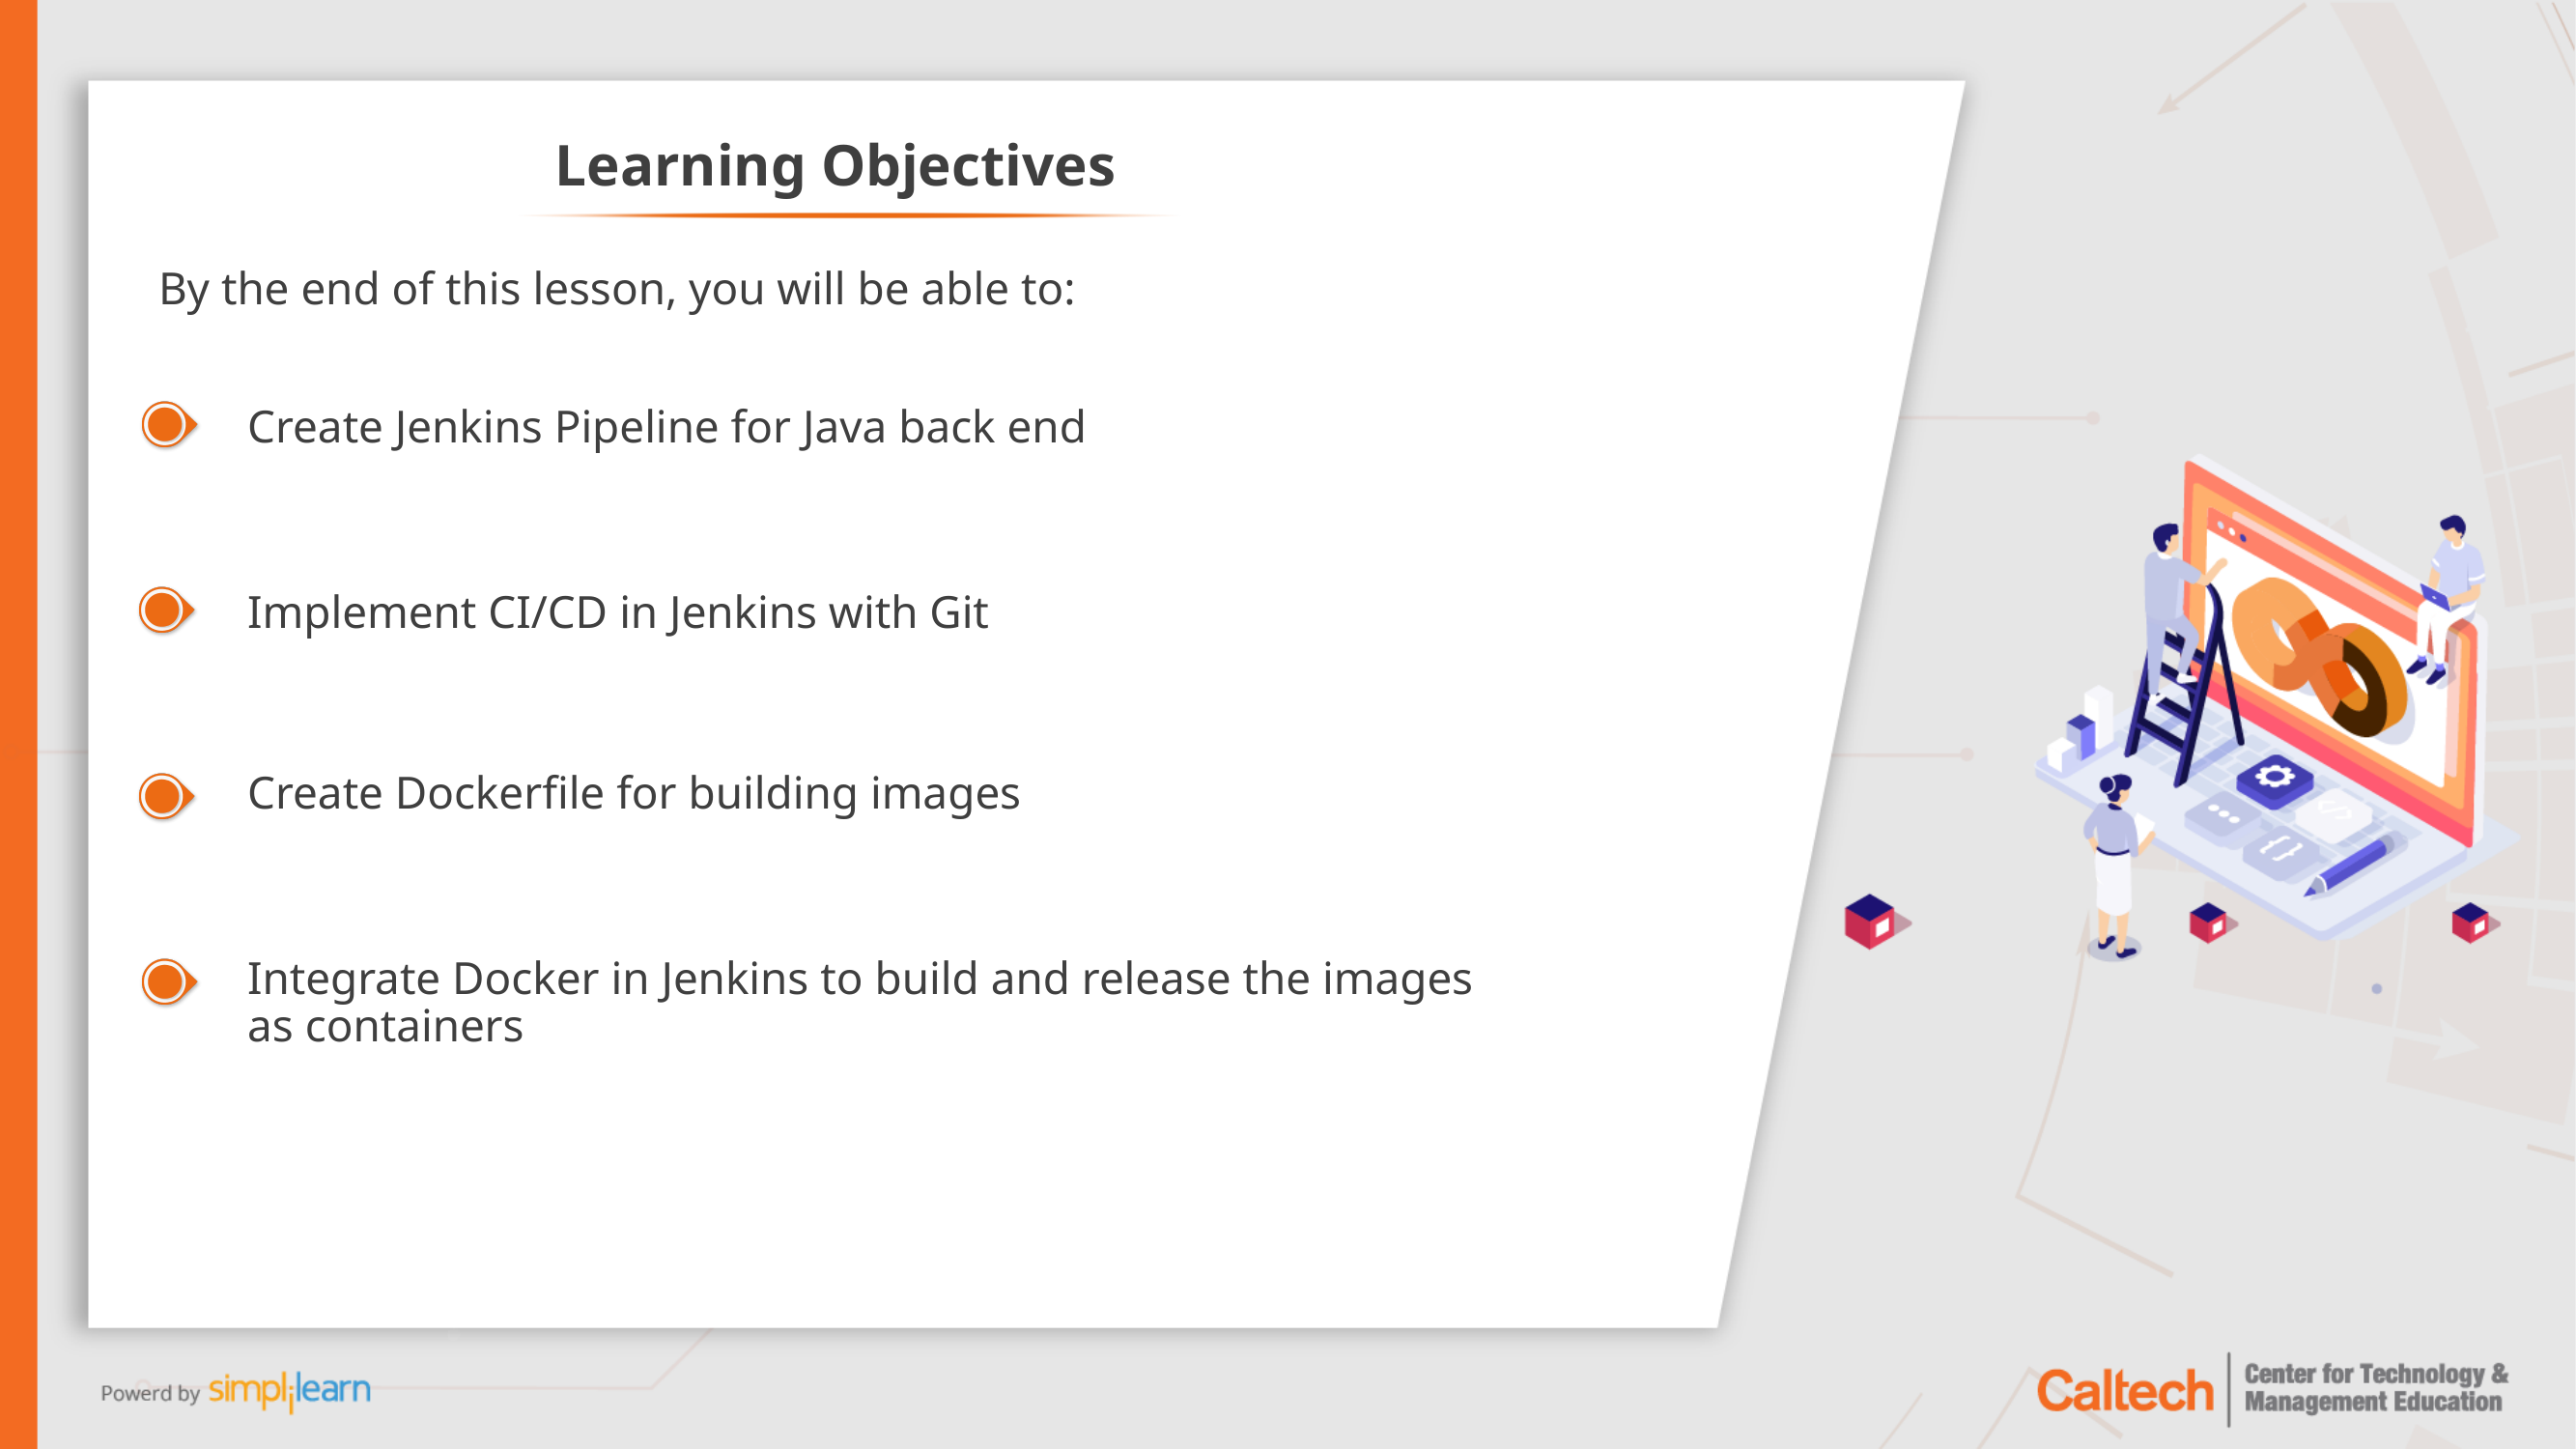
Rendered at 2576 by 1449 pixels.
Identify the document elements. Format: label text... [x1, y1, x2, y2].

list Create Dockerfile for building images [233, 770, 1538, 858]
picture [0, 0, 2576, 1449]
list Create Jenkins Pipeline for Java back end [233, 398, 1538, 486]
list Integrate Docker in Jenkins to build and release the images as containers [233, 956, 1538, 1076]
list Implement CI/CD in Jenkins with Git [233, 584, 1538, 671]
